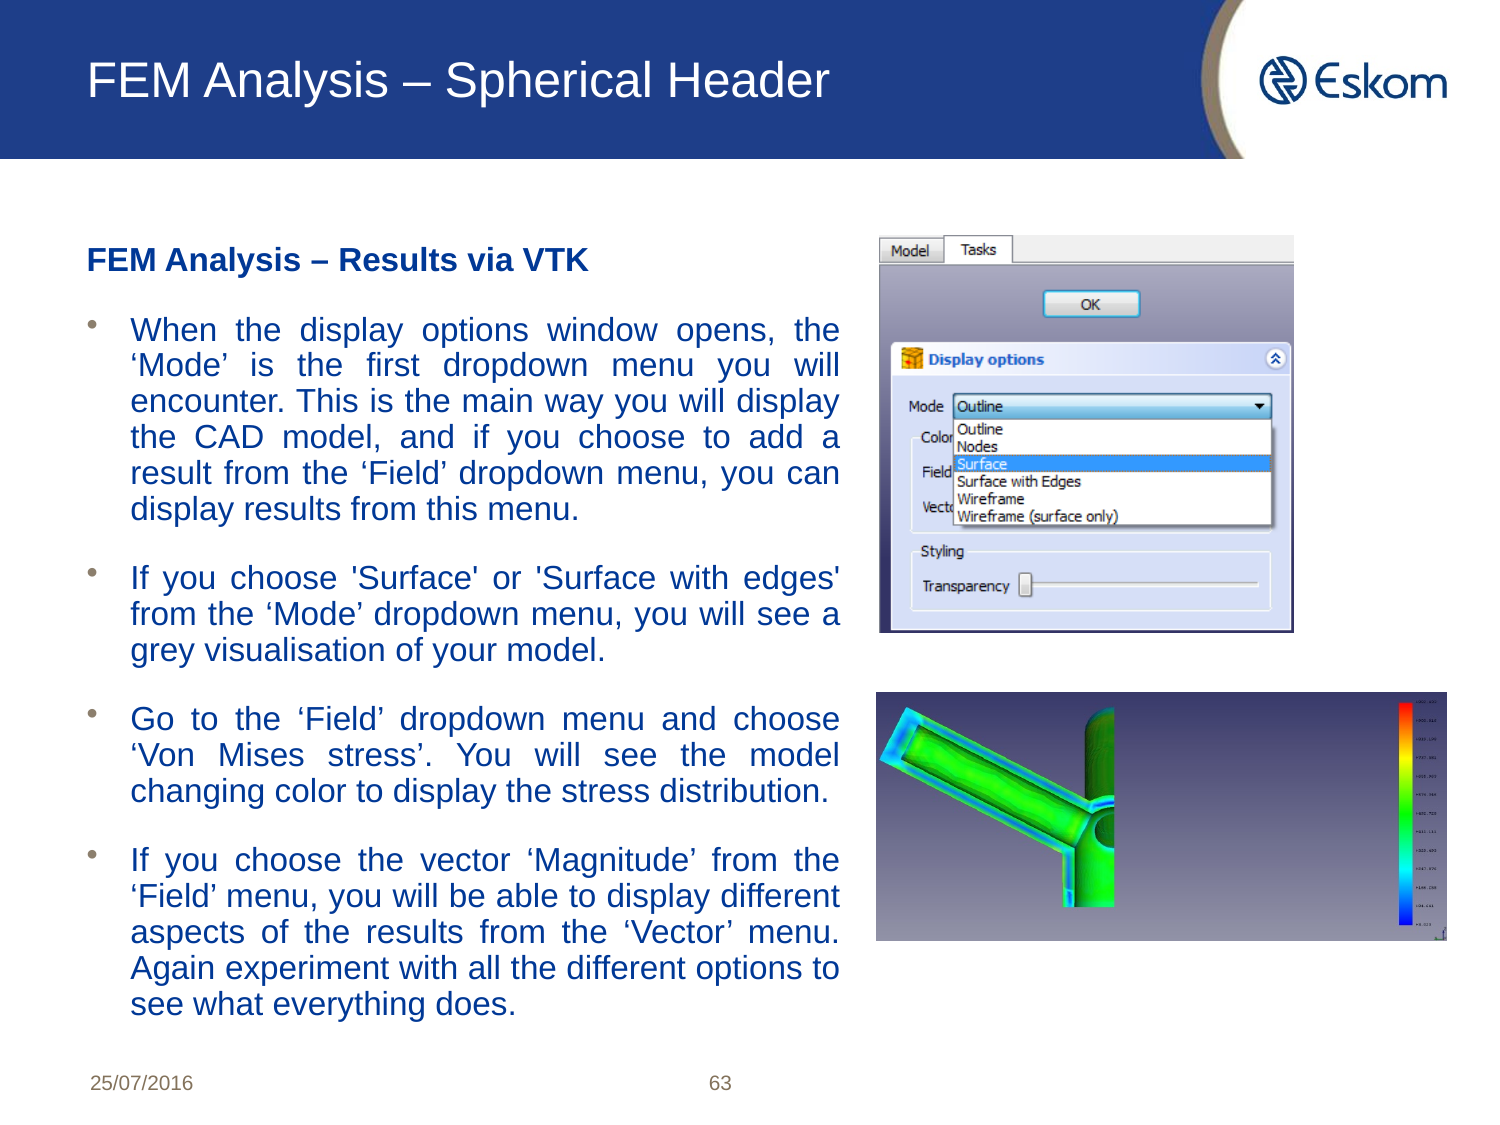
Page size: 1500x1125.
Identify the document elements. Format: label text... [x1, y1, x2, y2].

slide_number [75, 1064, 361, 1103]
picture [1257, 55, 1450, 105]
picture [879, 235, 1294, 634]
slide_number 63 [643, 1064, 798, 1103]
text_box FEM Analysis – Results via VTK When the display options window opens, the ‘Mode’ is the first dropdown menu you will encounter. This is the main way you will display the CAD model, and if you choose to add a result from the ‘Field’ dropdown menu, you can display results from this menu. If you choose 'Surface' or 'Surface with edges' from the ‘Mode’ dropdown menu, you will see a grey visualisation of your model. Go to the ‘Field’ dropdown menu and choose ‘Von Mises stress’. You will see the model changing color to display the stress distribution. If you choose the vector ‘Magnitude’ from the ‘Field’ menu, you will be able to display different aspects of the results from the ‘Vector’ menu. Again experiment with all the different options to see what everything does. [71, 235, 857, 1064]
picture [876, 692, 1448, 941]
picture [0, 0, 1246, 159]
title FEM Analysis – Spherical Header [71, 27, 1142, 137]
